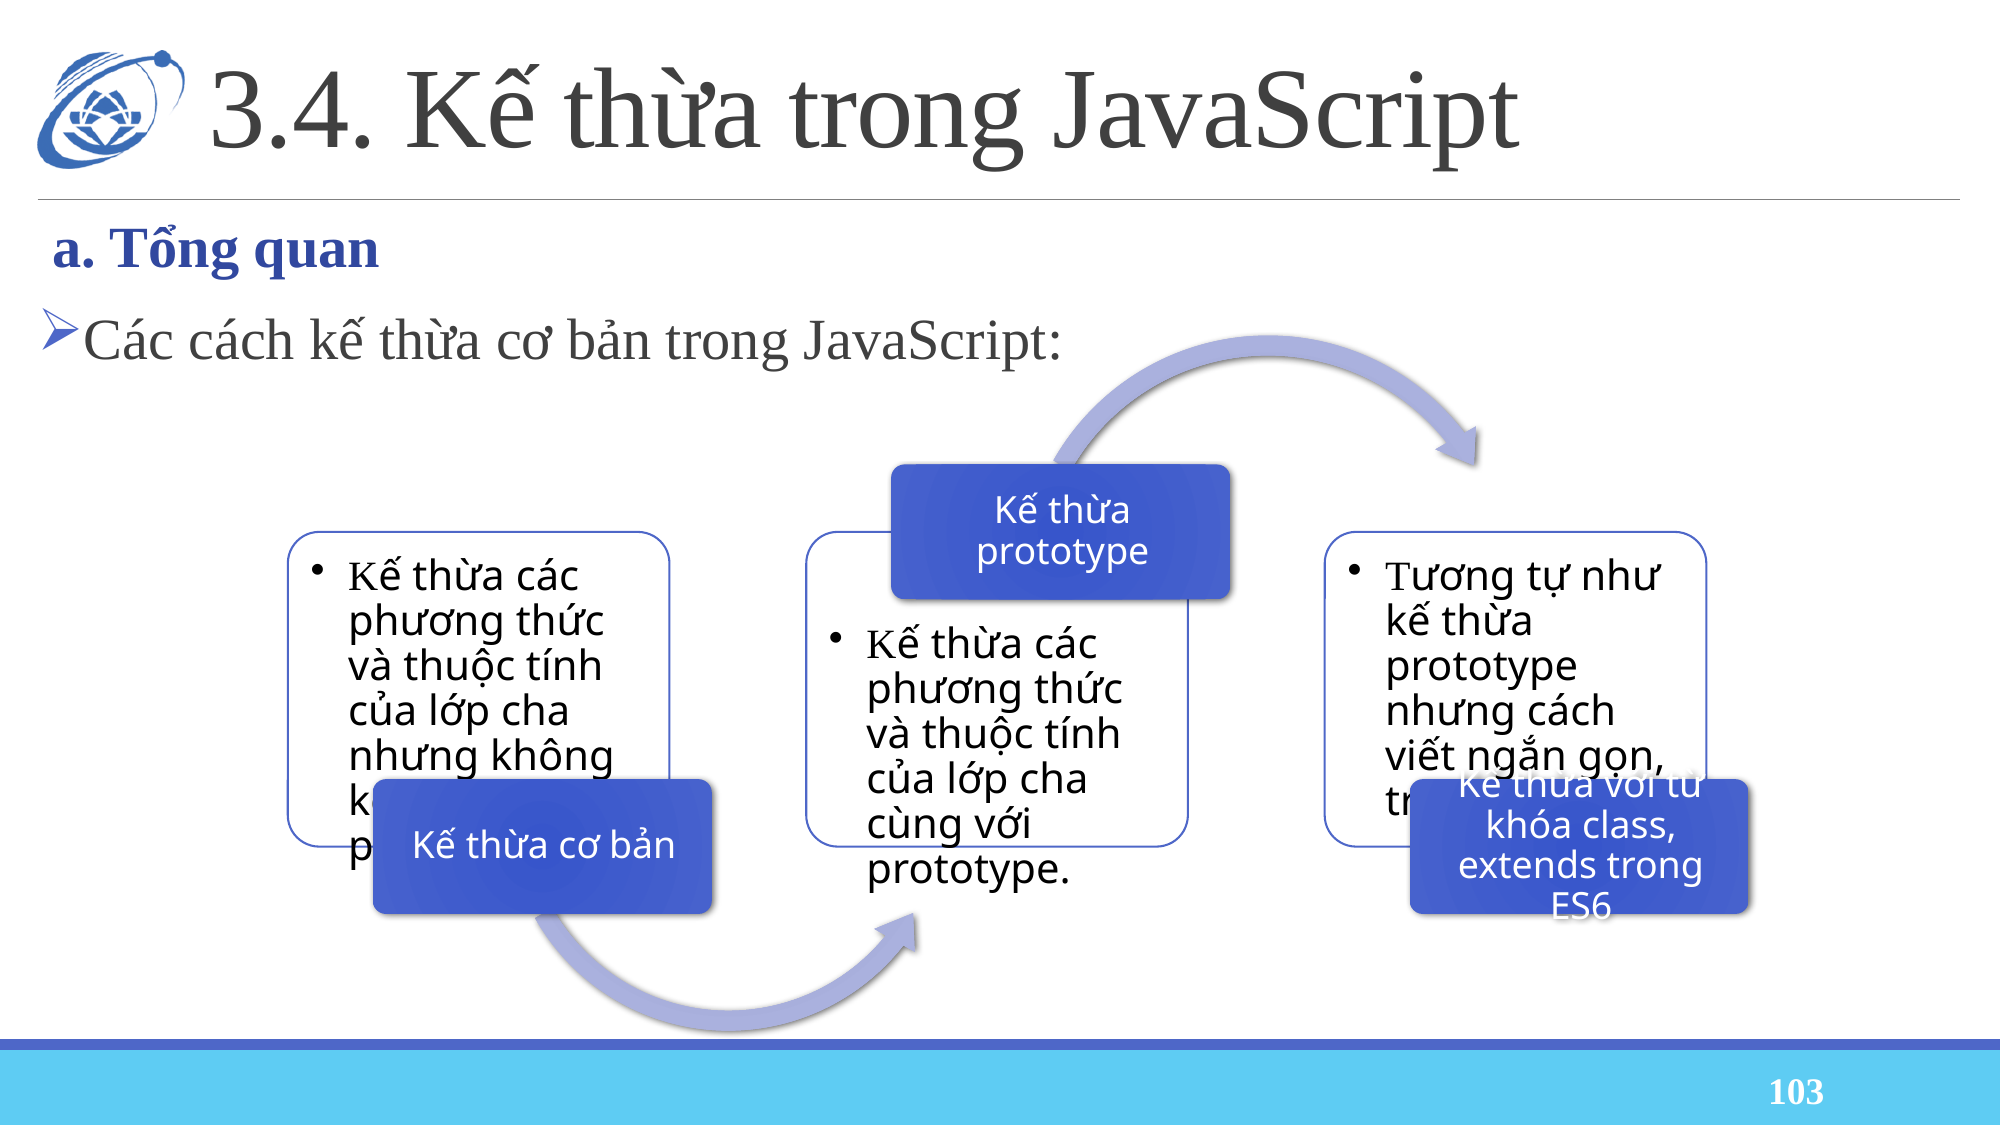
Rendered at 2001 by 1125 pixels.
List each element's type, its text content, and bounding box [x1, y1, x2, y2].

slide_number 103 [1624, 1059, 1840, 1120]
title 3.4. Kế thừa trong JavaScript [193, 47, 1961, 192]
list a. Tổng quan Các cách kế thừa cơ bản trong JavaScript: [37, 209, 1961, 1011]
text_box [73, 367, 1964, 1011]
picture [37, 34, 185, 183]
